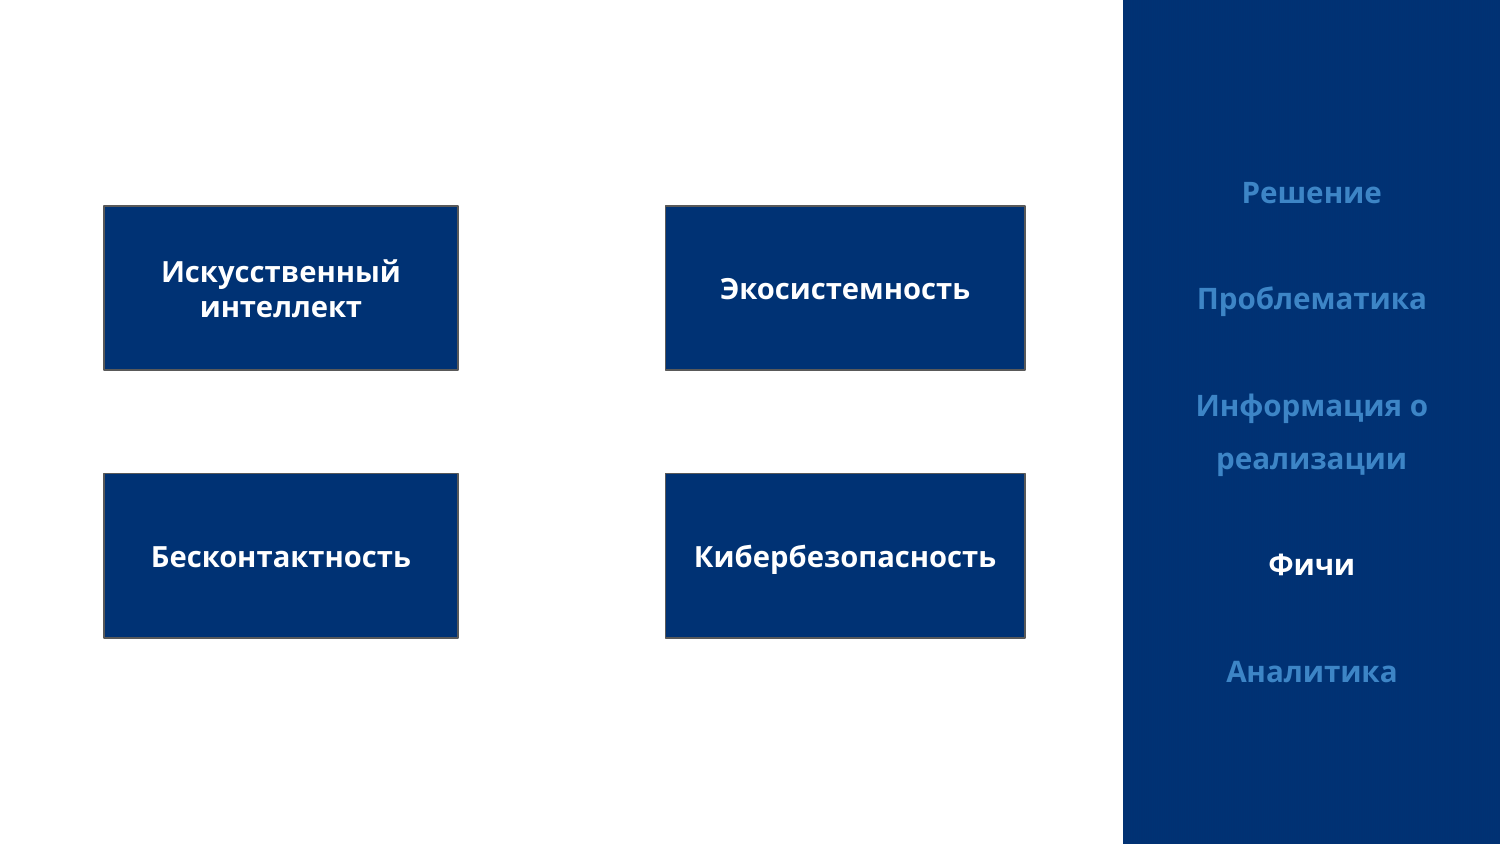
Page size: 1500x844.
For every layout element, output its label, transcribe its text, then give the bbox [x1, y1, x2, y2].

text_box Кибербезопасность [665, 473, 1026, 638]
text_box Экосистемность [665, 205, 1026, 371]
picture [1123, 0, 1500, 844]
text_box Бесконтактность [103, 473, 459, 638]
text_box Искусственный интеллект [103, 205, 459, 371]
